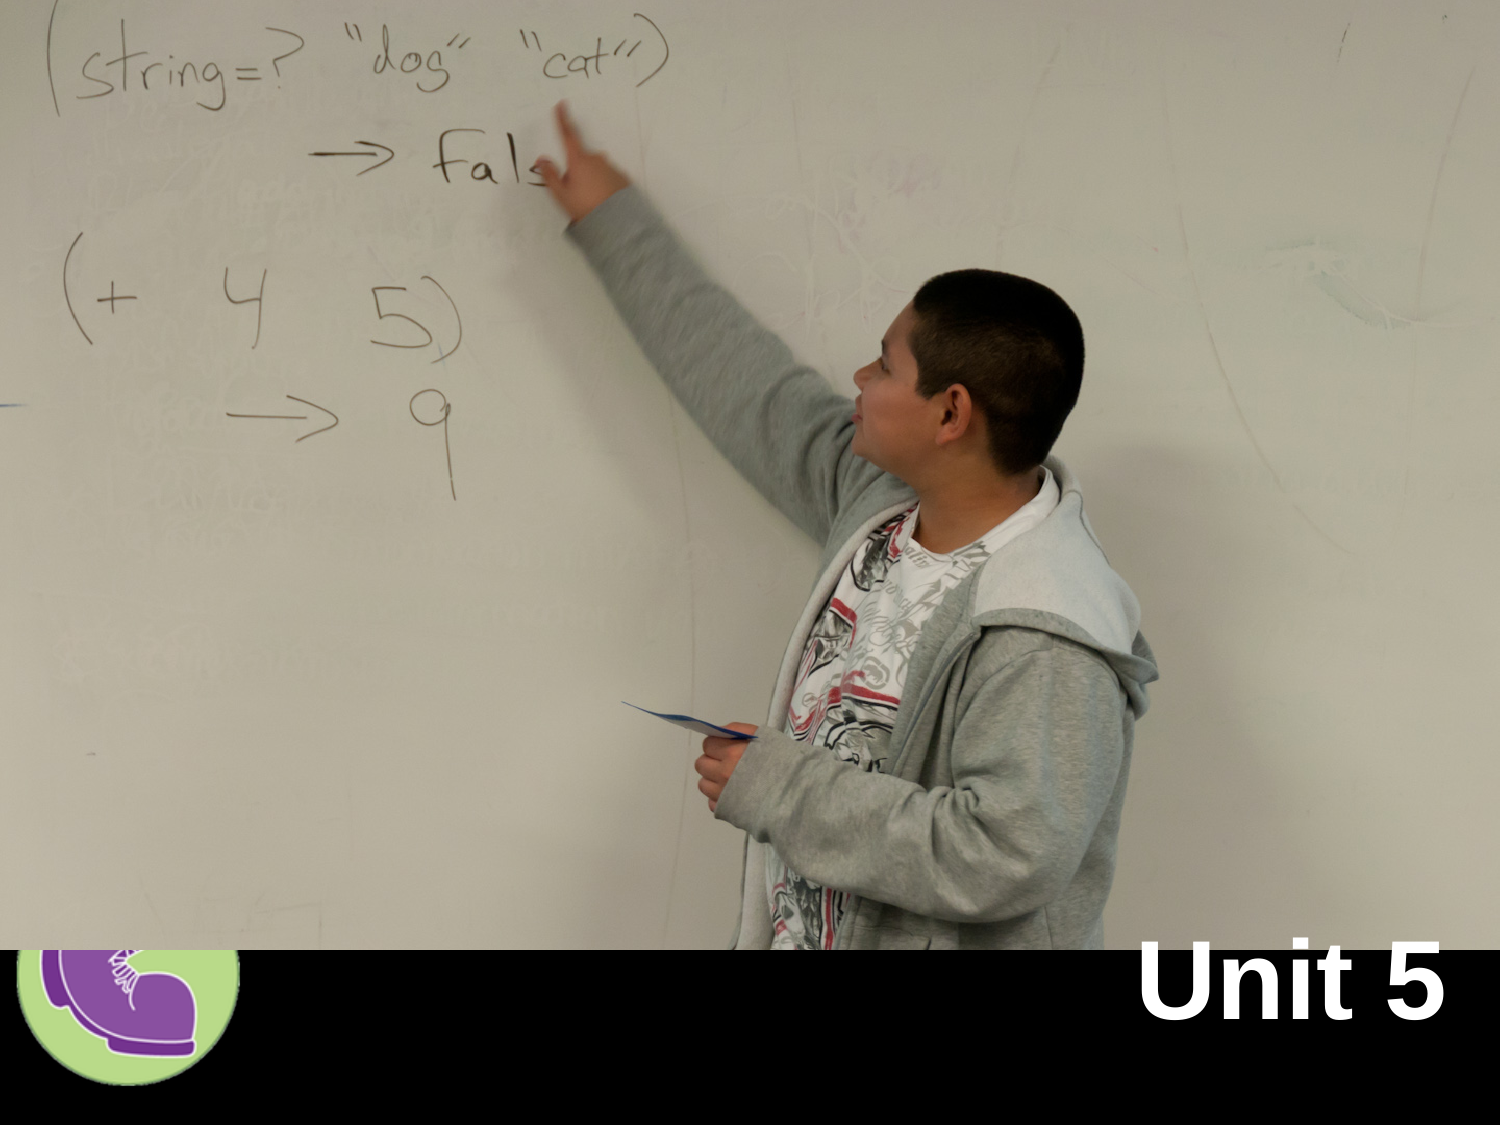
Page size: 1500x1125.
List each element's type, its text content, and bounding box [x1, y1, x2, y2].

picture [0, 0, 1500, 1091]
title Unit 5 [37, 900, 1463, 1095]
